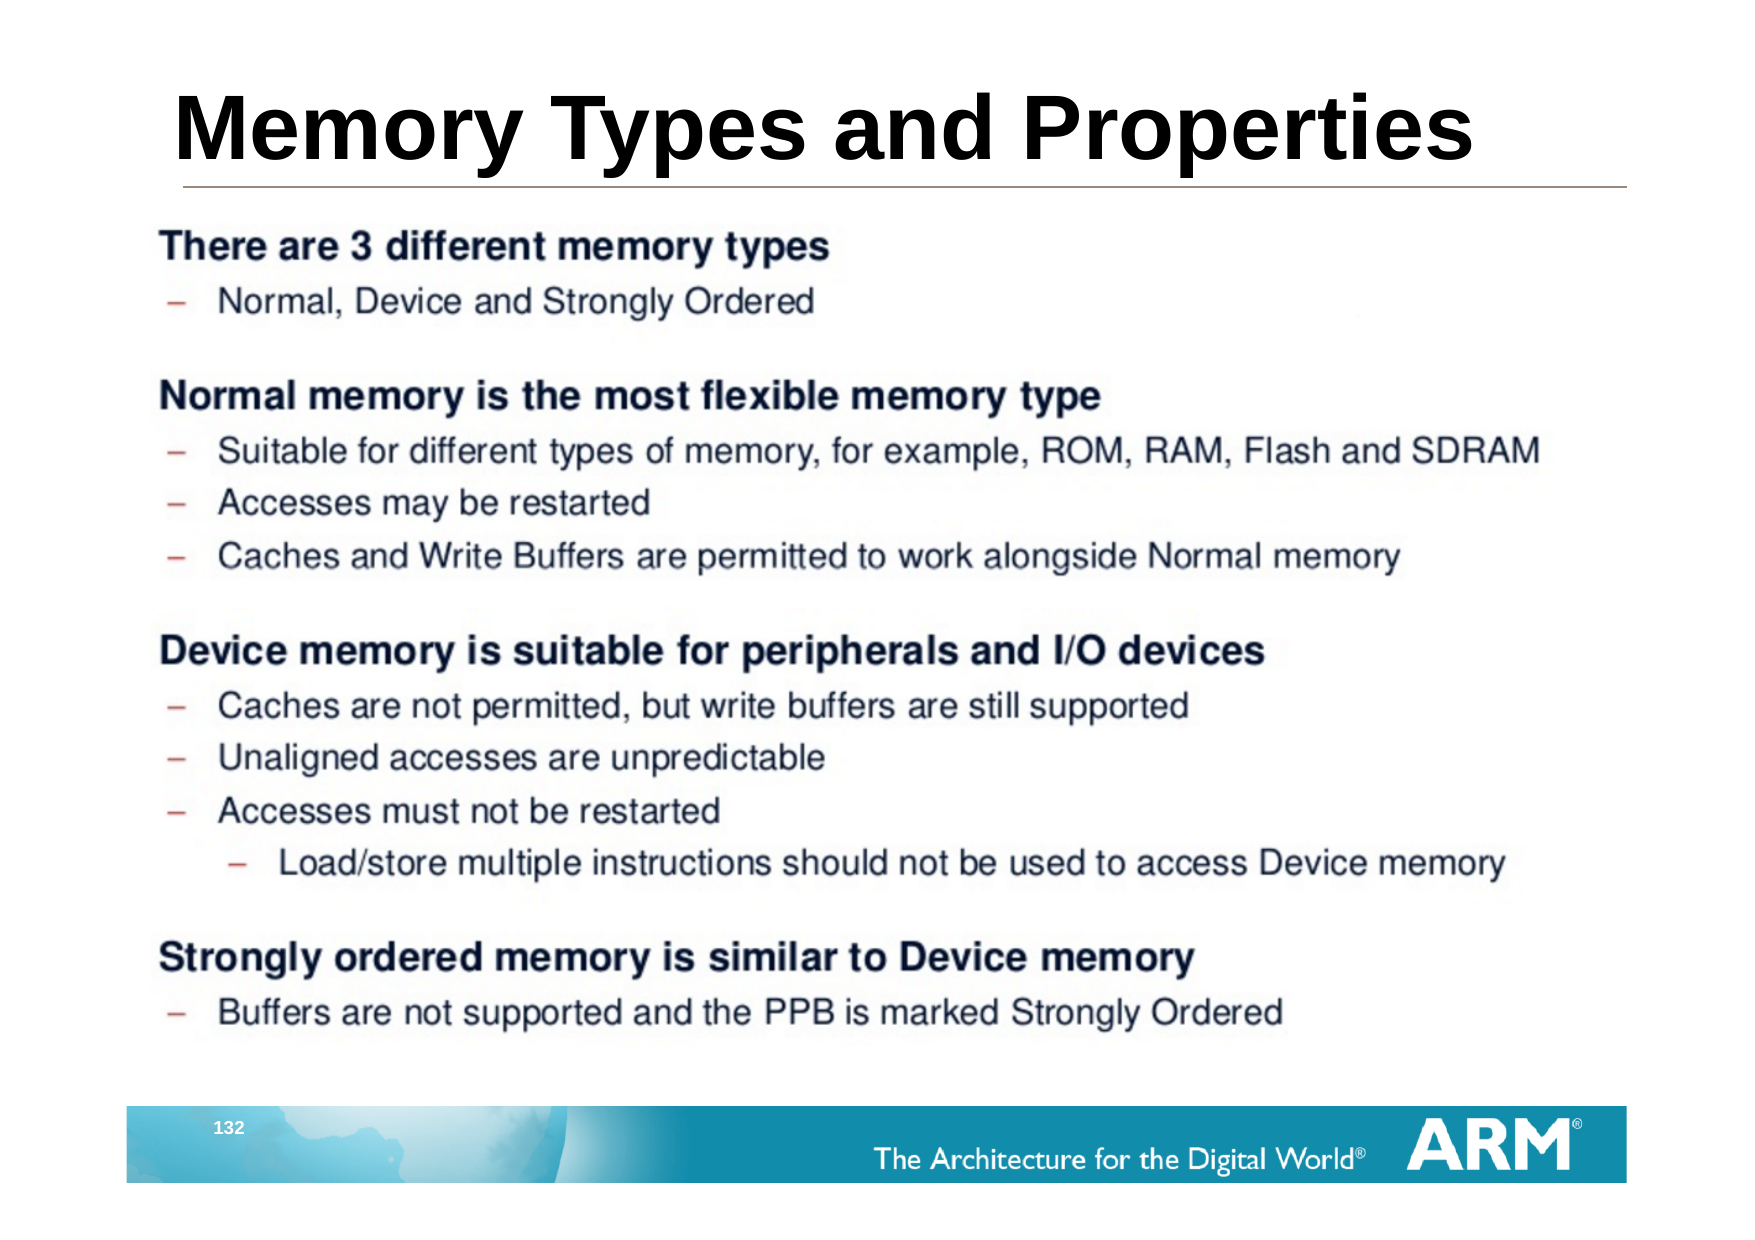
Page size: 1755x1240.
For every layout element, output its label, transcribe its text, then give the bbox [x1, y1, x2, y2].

title Memory Types and Properties [173, 80, 1581, 172]
picture [126, 1106, 1627, 1183]
picture [150, 219, 1578, 1046]
slide_number 132 [198, 1115, 287, 1176]
